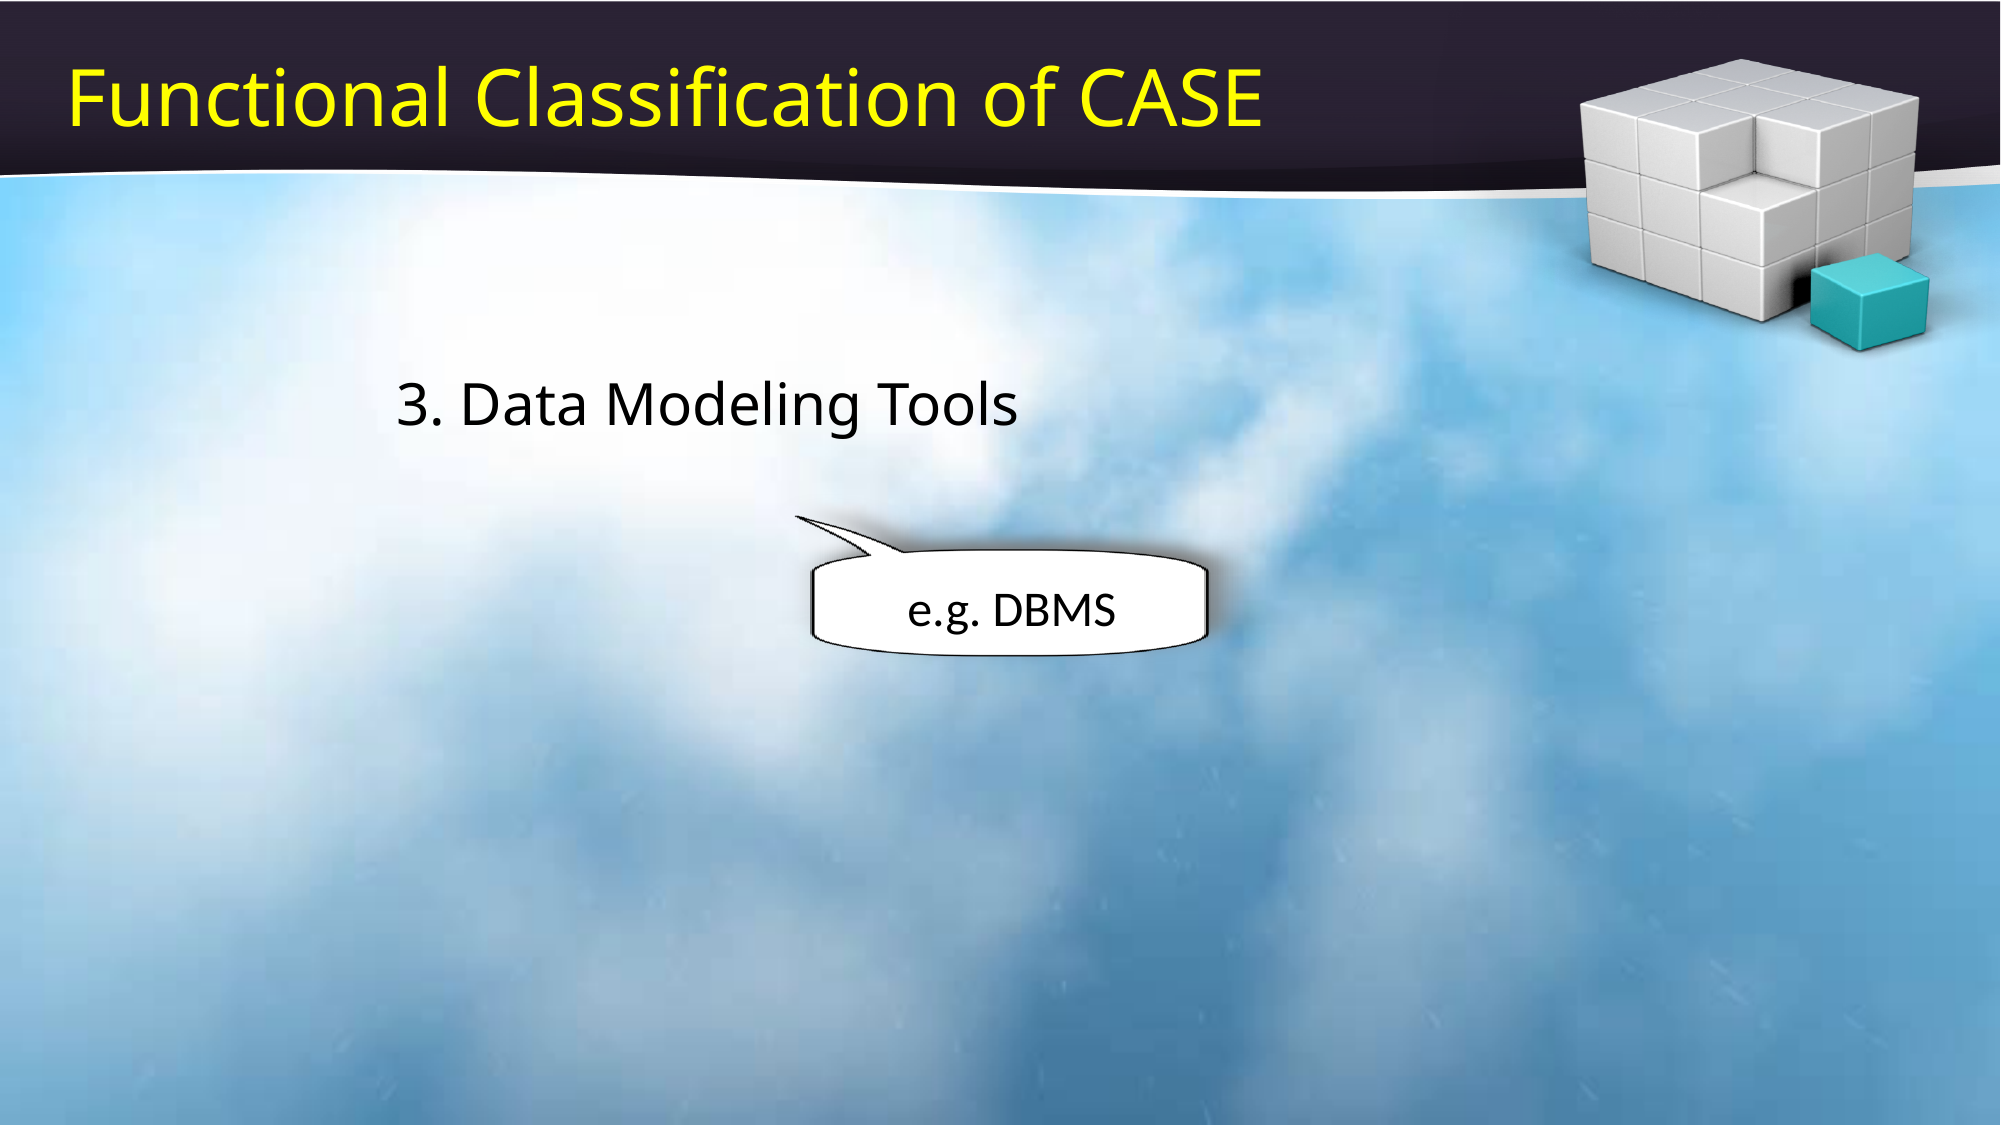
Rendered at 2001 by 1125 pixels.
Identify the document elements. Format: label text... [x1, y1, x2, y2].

title Functional Classification of CASE [50, 0, 1584, 190]
text_box 3. Data Modeling Tools [381, 359, 1366, 445]
picture [0, 0, 2001, 1125]
